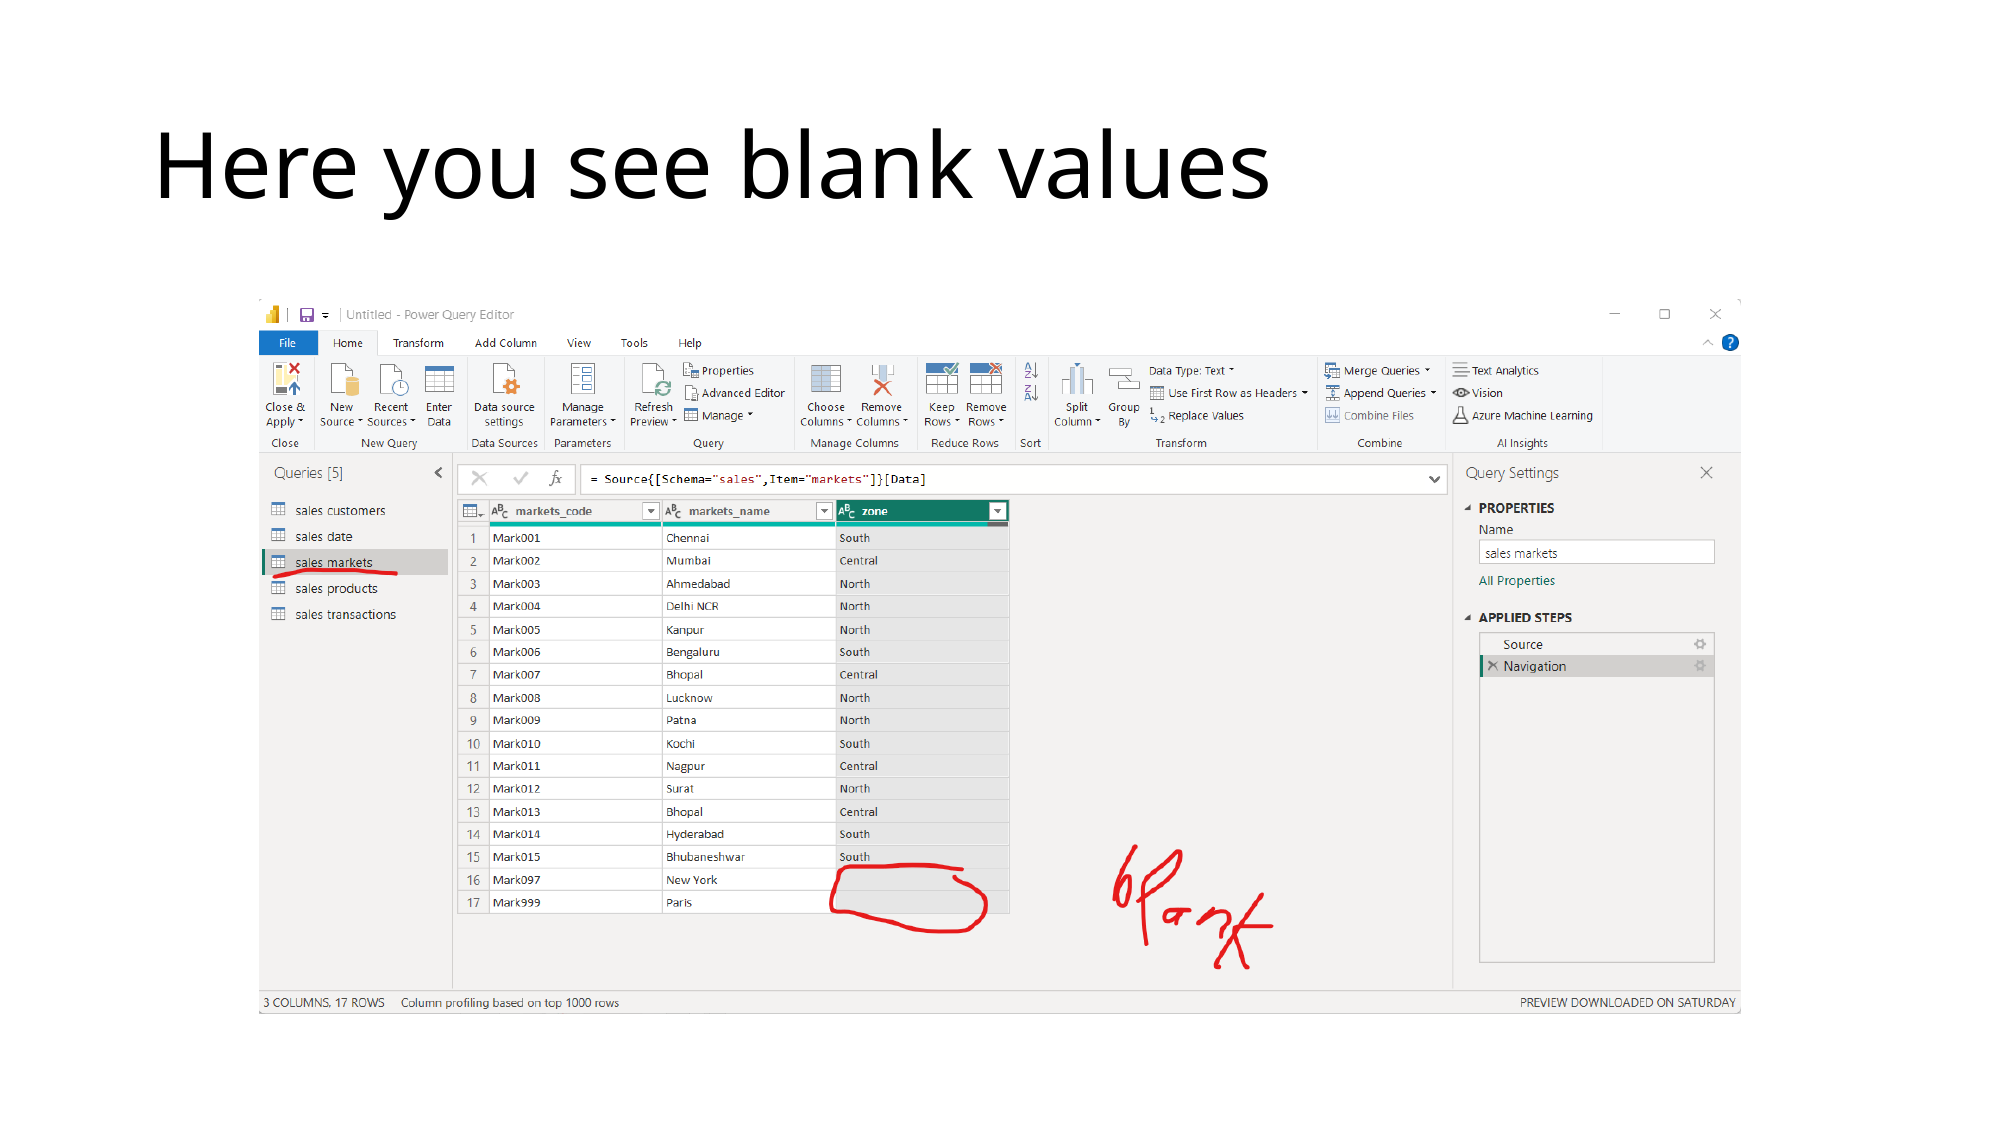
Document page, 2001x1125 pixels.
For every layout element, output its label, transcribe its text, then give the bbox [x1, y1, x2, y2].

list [259, 299, 1741, 1014]
title Here you see blank values [137, 59, 1863, 278]
